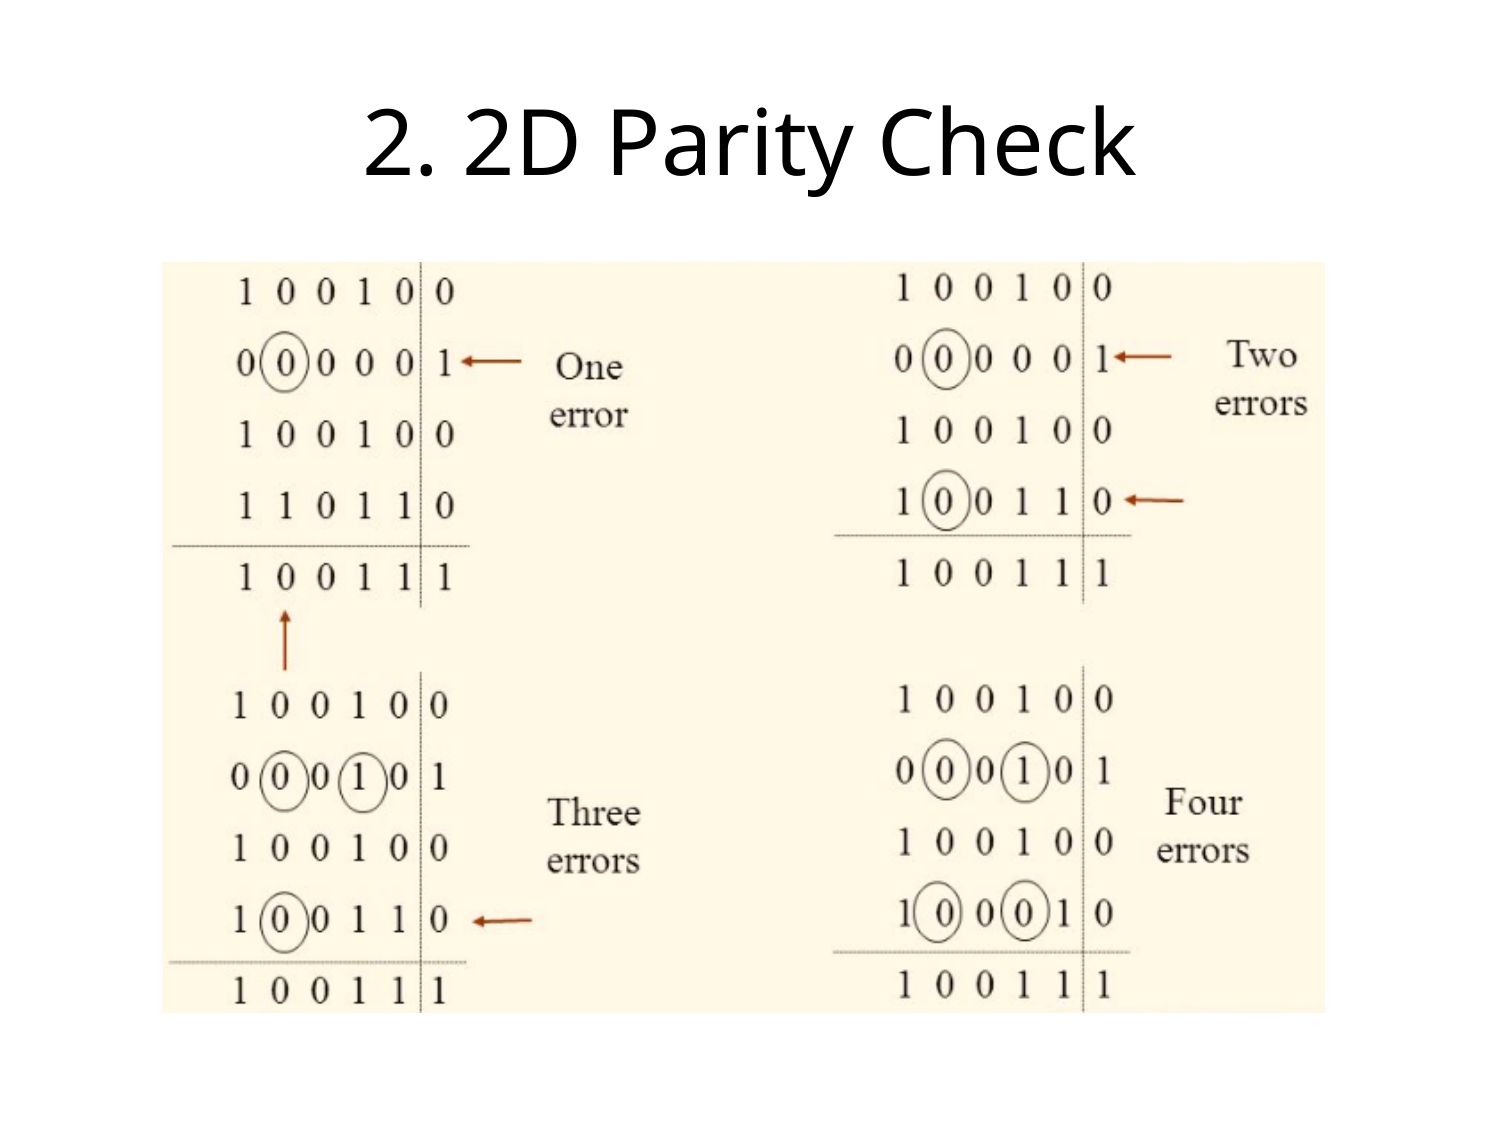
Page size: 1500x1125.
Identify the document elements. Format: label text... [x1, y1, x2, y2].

picture [162, 262, 1326, 1013]
title 2. 2D Parity Check [75, 45, 1425, 233]
